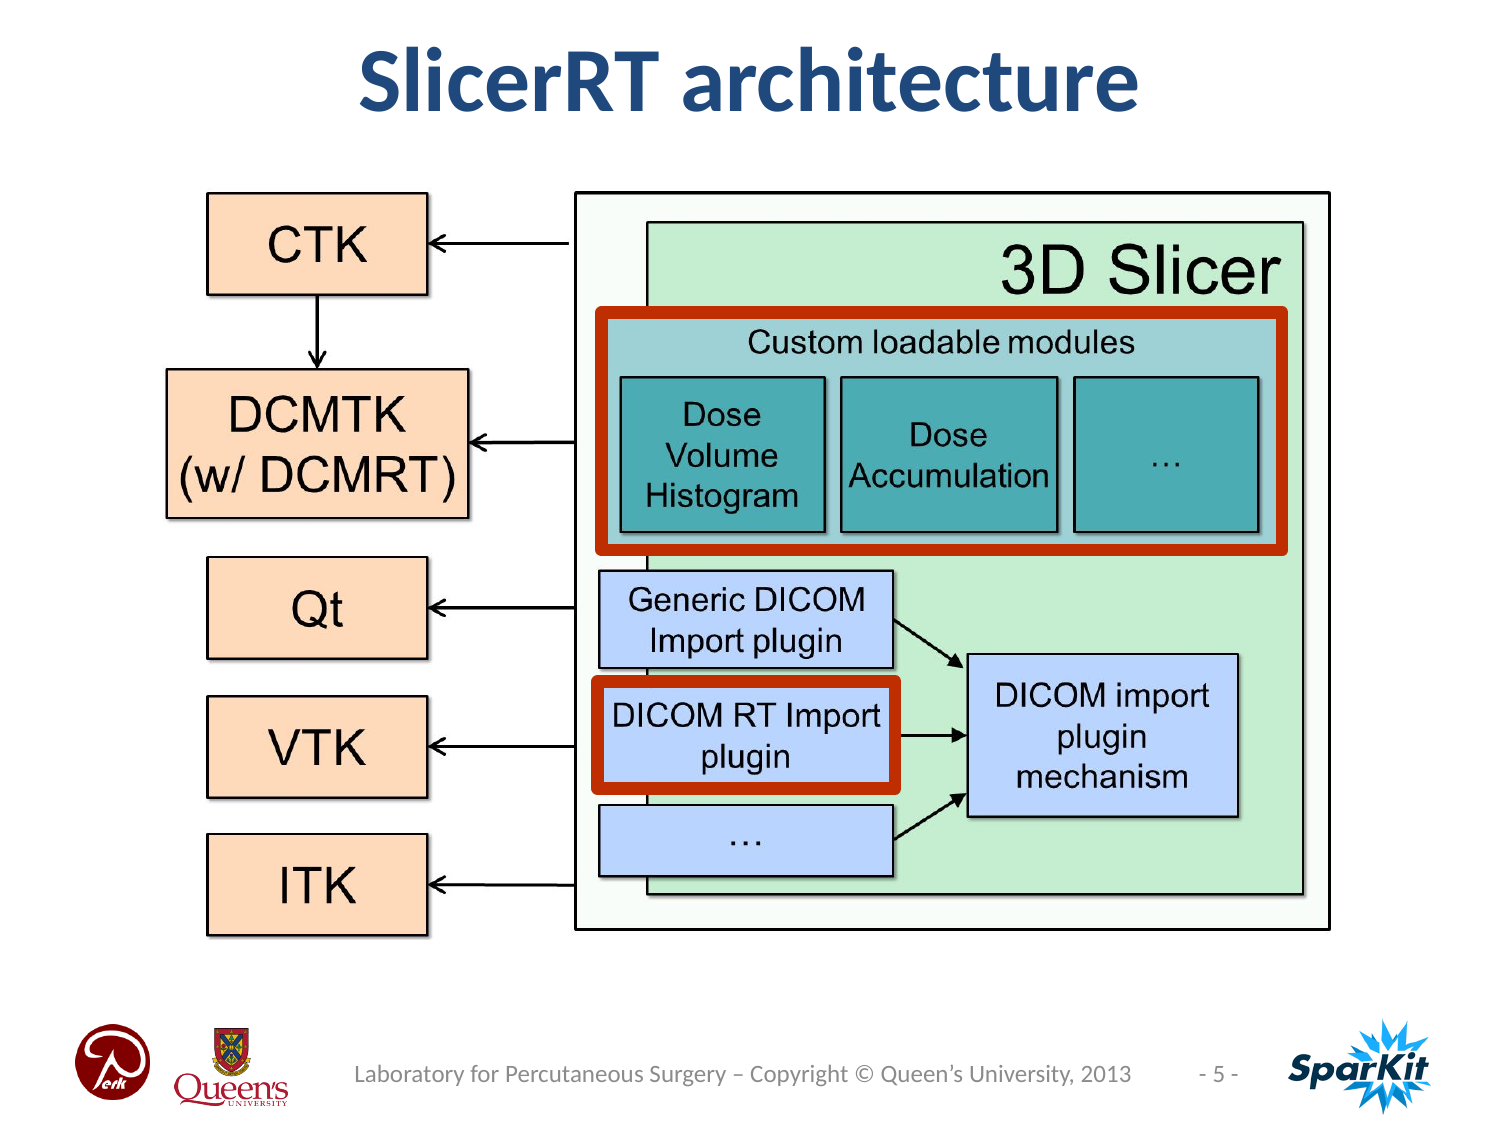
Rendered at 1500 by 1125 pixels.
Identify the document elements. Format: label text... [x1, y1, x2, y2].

footer Laboratory for Percutaneous Surgery – Copyright © Queen’s University, 2013 [312, 1042, 1175, 1103]
picture [174, 1028, 288, 1106]
slide_number - 5 - [1175, 1042, 1263, 1103]
picture [162, 187, 1337, 940]
text_box SlicerRT architecture [74, 12, 1425, 188]
picture [1287, 1018, 1431, 1115]
picture [75, 1024, 150, 1100]
